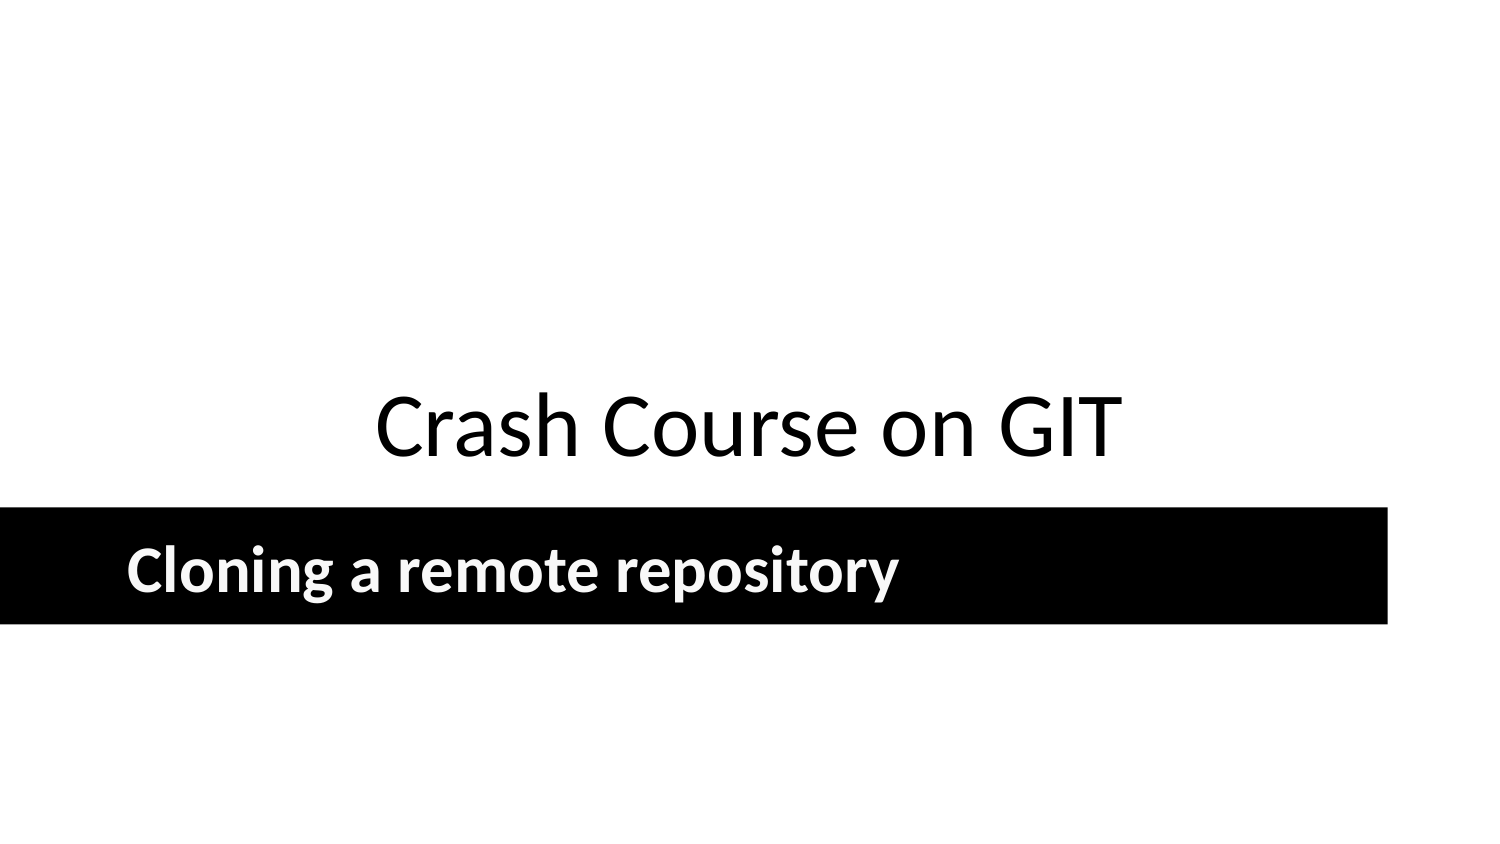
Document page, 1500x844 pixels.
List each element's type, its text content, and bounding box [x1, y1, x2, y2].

subtitle Cloning a remote repository [112, 507, 1388, 625]
title Crash Course on GIT [112, 213, 1388, 490]
